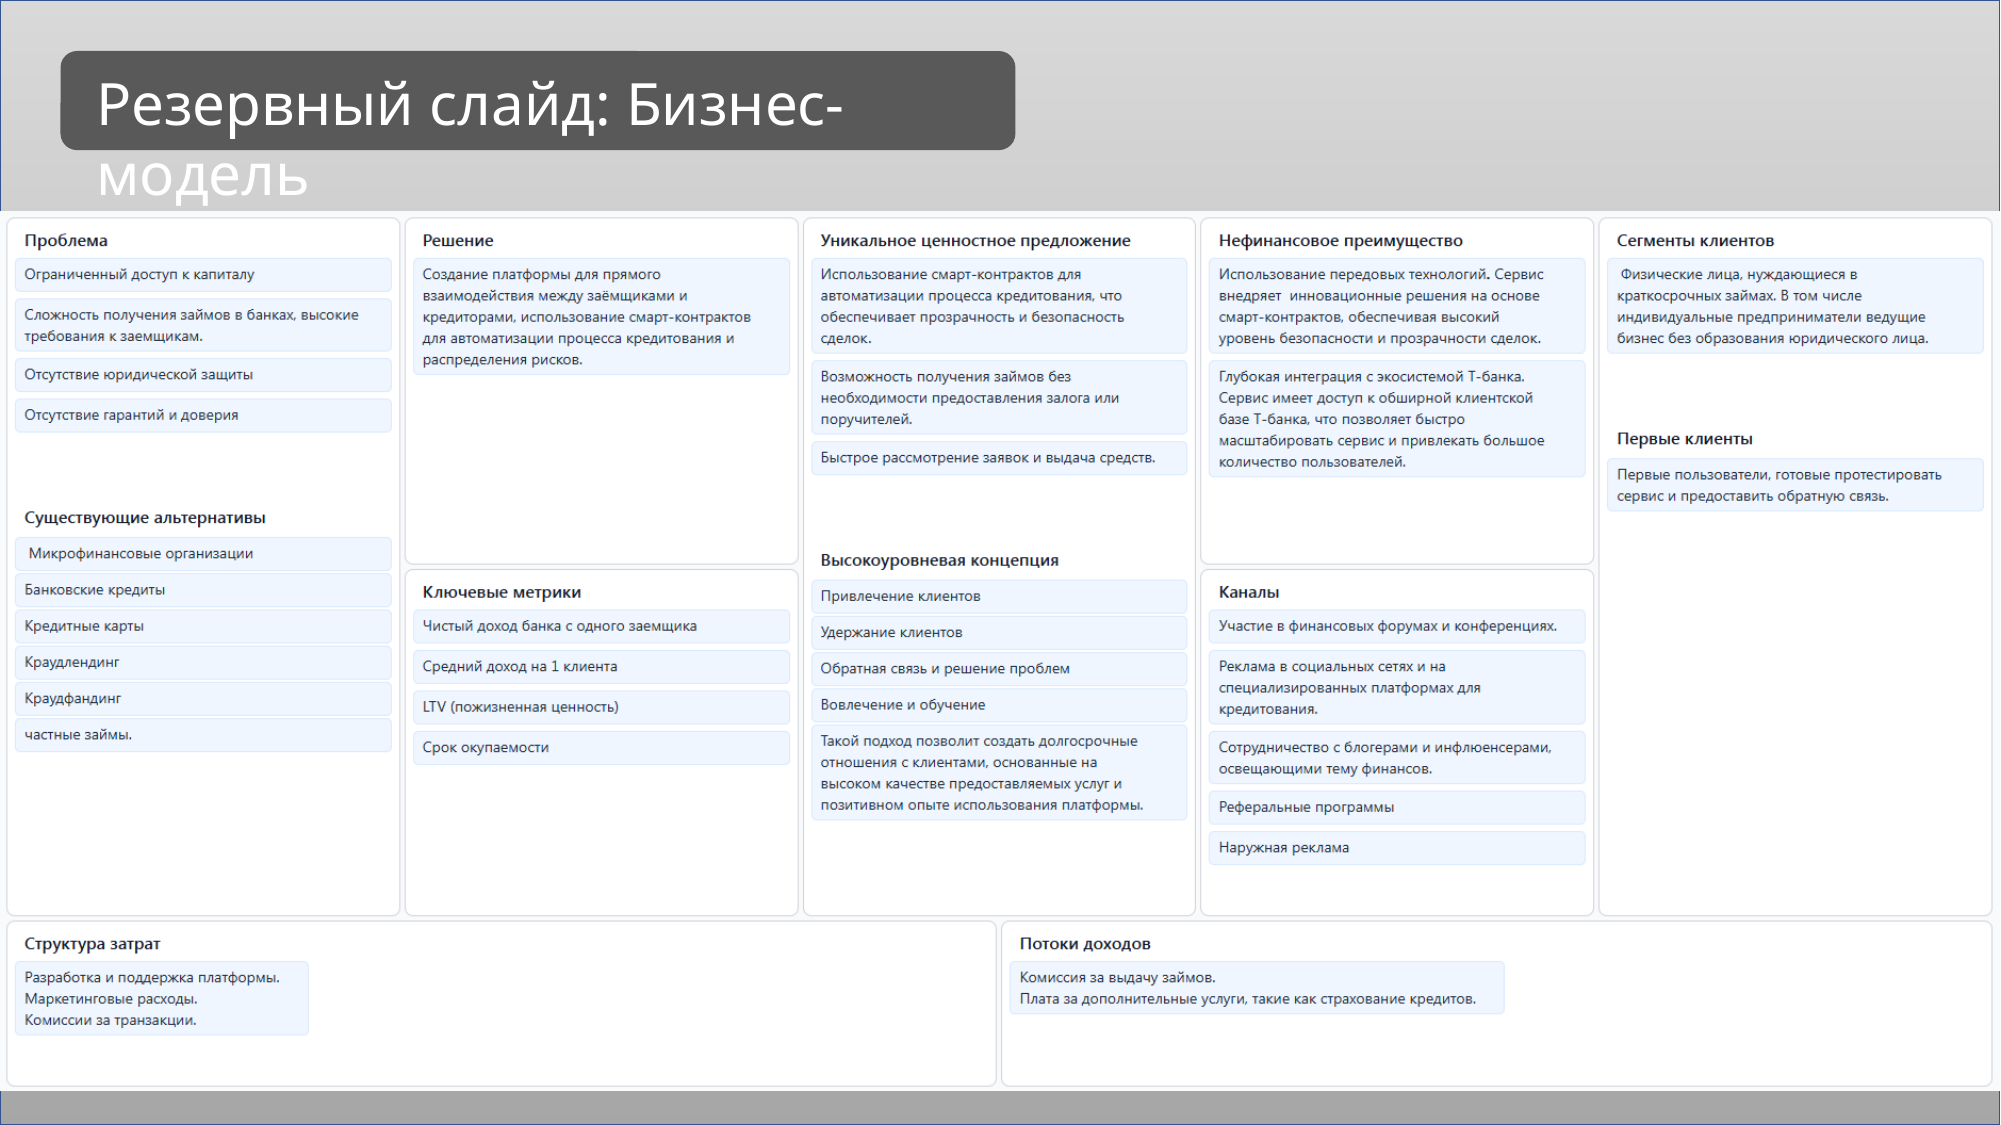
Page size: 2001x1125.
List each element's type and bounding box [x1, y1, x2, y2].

text_box [0, 0, 2000, 211]
text_box [60, 50, 1037, 178]
picture [0, 211, 2000, 1092]
text_box [0, 1092, 2000, 1125]
